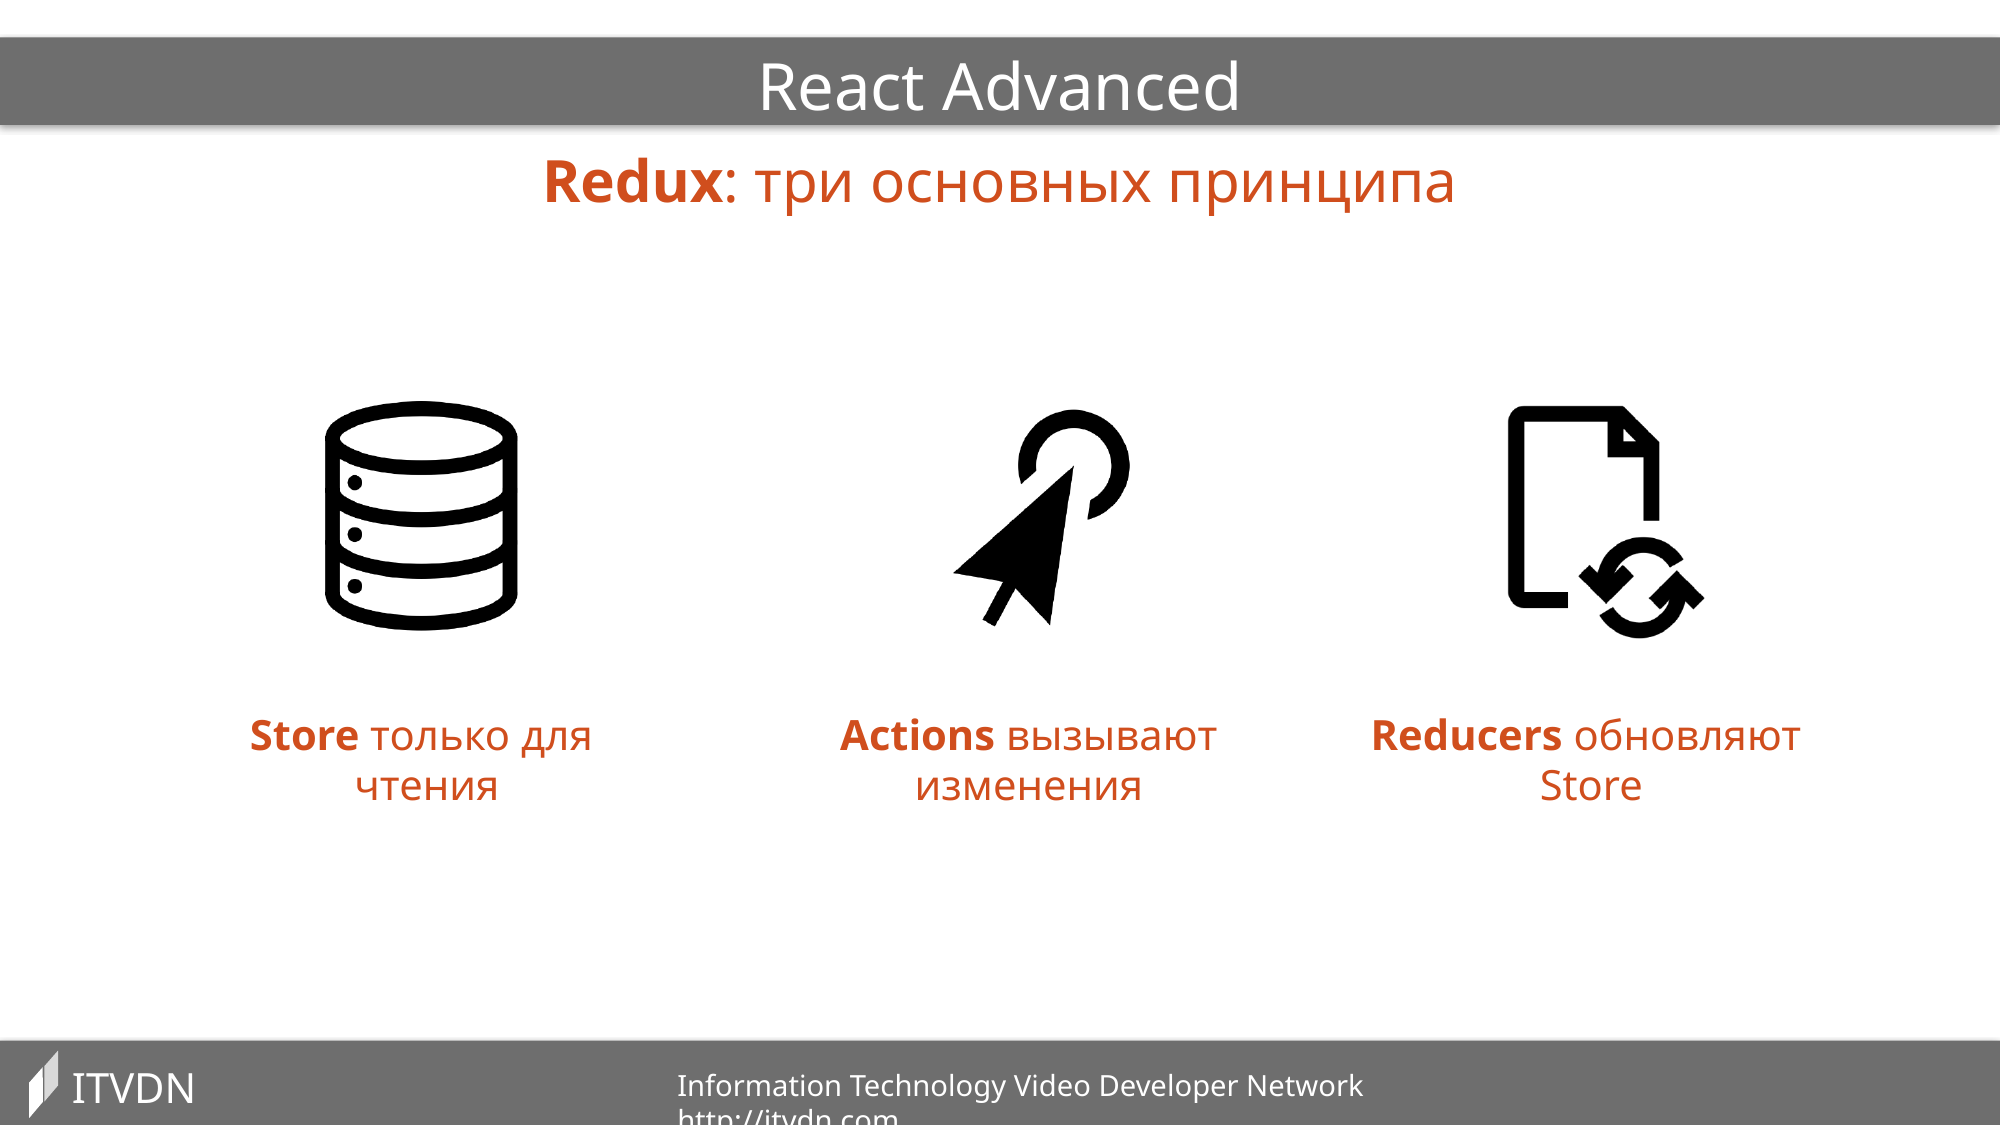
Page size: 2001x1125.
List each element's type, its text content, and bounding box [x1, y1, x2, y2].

text_box Redux: три основных принципа [324, 132, 1675, 225]
text_box [0, 1037, 2000, 1125]
picture [283, 401, 560, 638]
text_box React Advanced [324, 37, 1675, 132]
text_box Information Technology Video Developer Network http://itvdn.com [662, 1059, 1963, 1125]
picture [899, 396, 1182, 634]
picture [1406, 346, 1777, 656]
text_box [0, 34, 2000, 128]
text_box Store только для чтения [235, 700, 619, 816]
text_box ITVDN [62, 1054, 212, 1120]
text_box Reducers обновляют Store [1355, 700, 1827, 816]
text_box Actions вызывают изменения [825, 700, 1232, 816]
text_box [28, 1050, 59, 1119]
